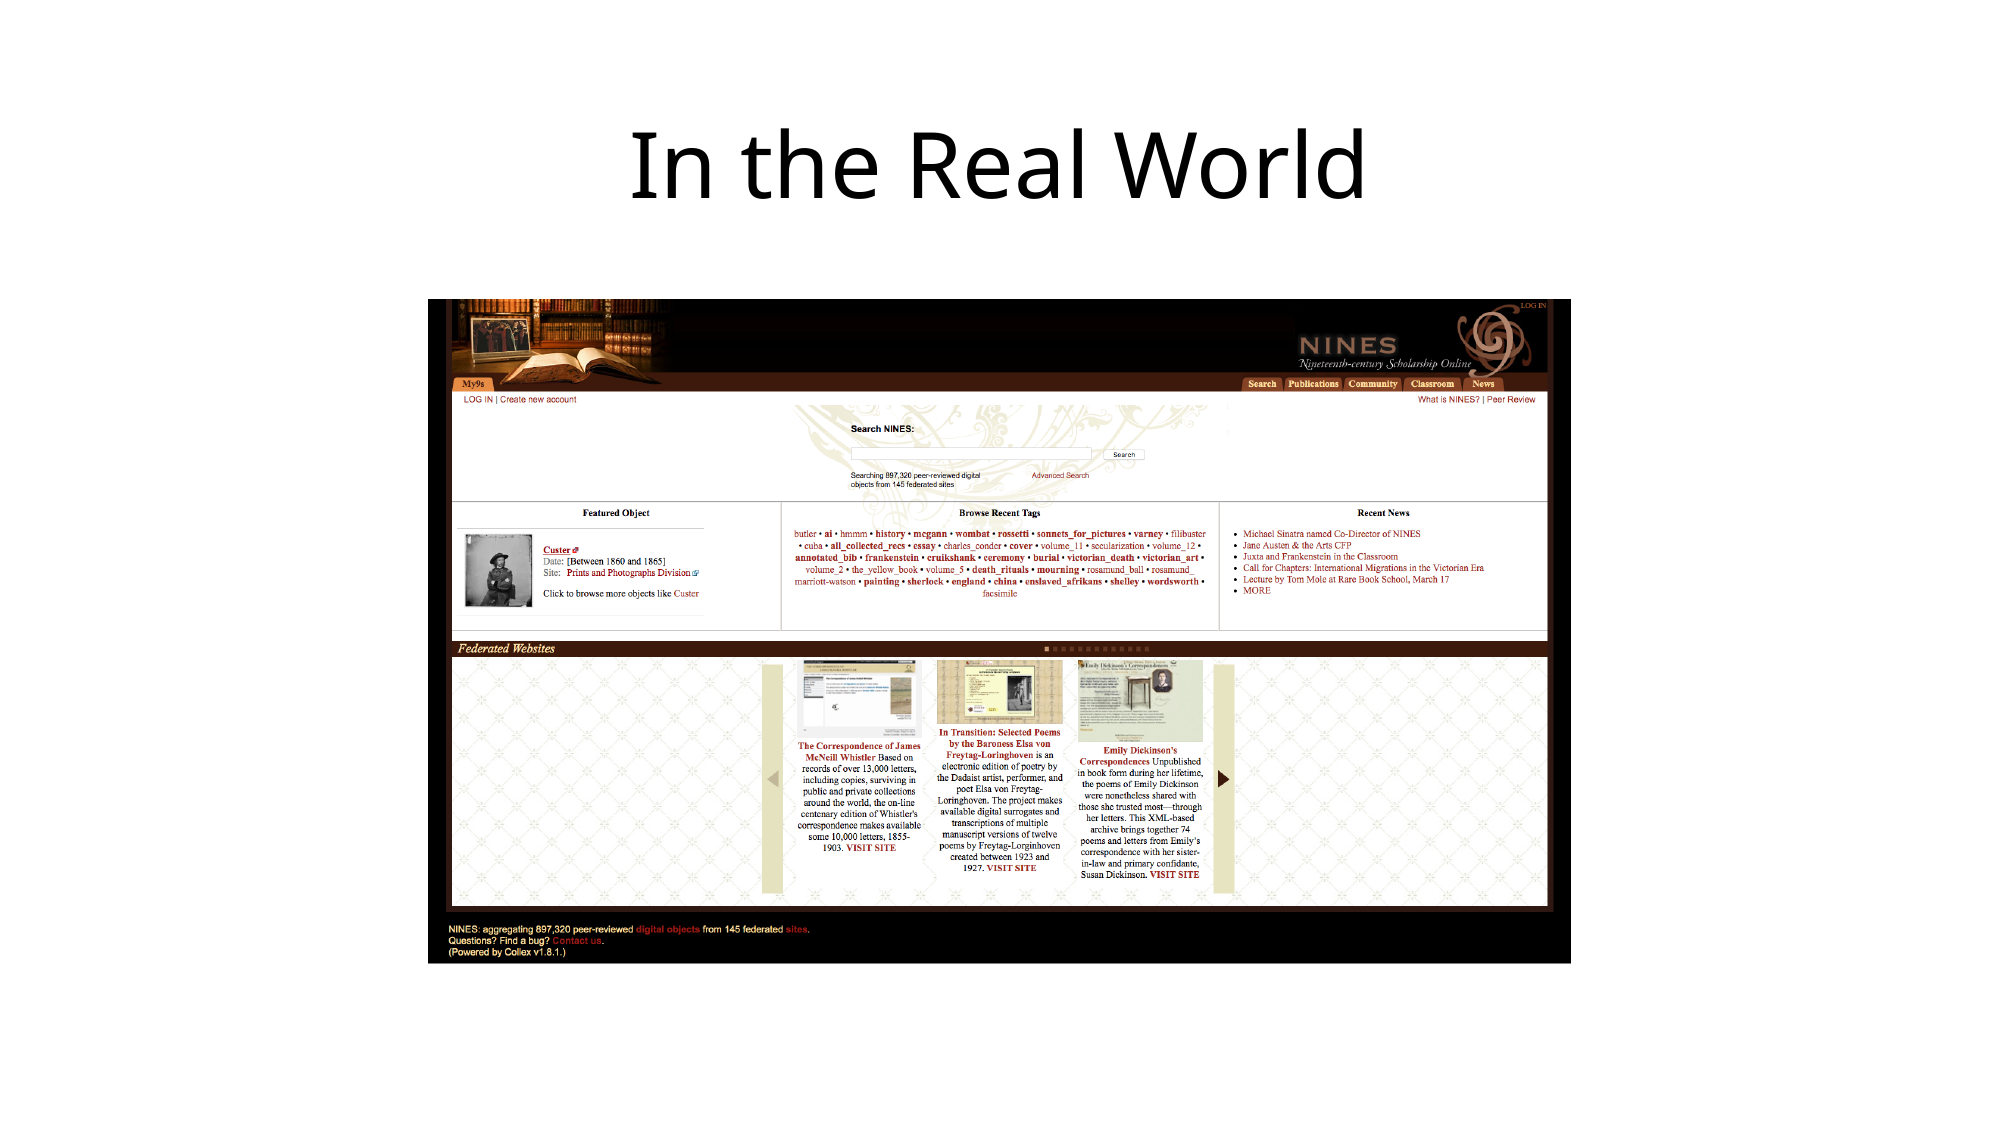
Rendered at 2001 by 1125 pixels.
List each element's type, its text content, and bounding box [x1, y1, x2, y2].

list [428, 299, 1572, 1014]
title In the Real World [137, 59, 1863, 278]
